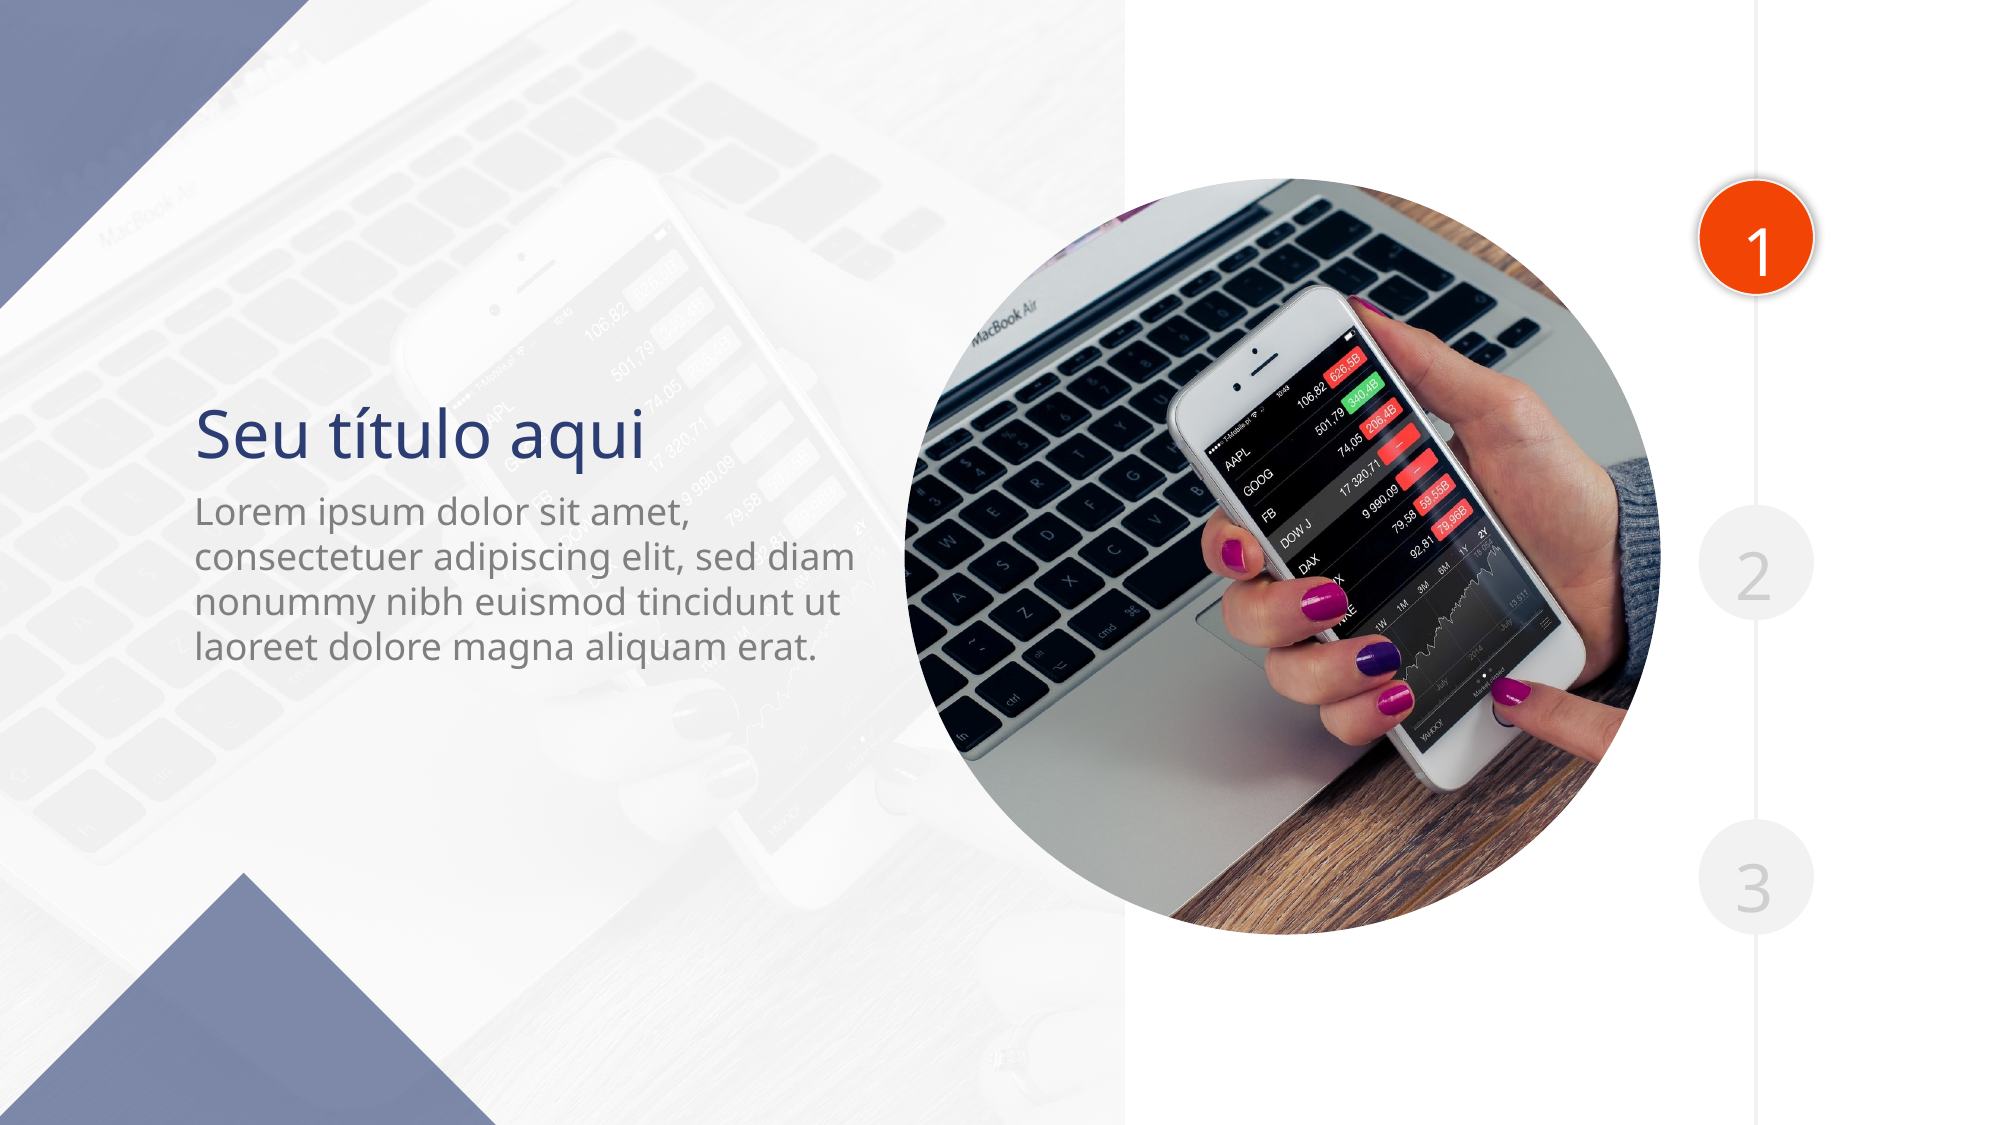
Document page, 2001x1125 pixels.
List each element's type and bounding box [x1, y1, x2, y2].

text_box [1128, 178, 1661, 935]
text_box [1698, 179, 1815, 299]
text_box [1698, 819, 1815, 935]
text_box [178, 384, 883, 678]
picture [0, 0, 1126, 1125]
text_box [1698, 504, 1815, 623]
